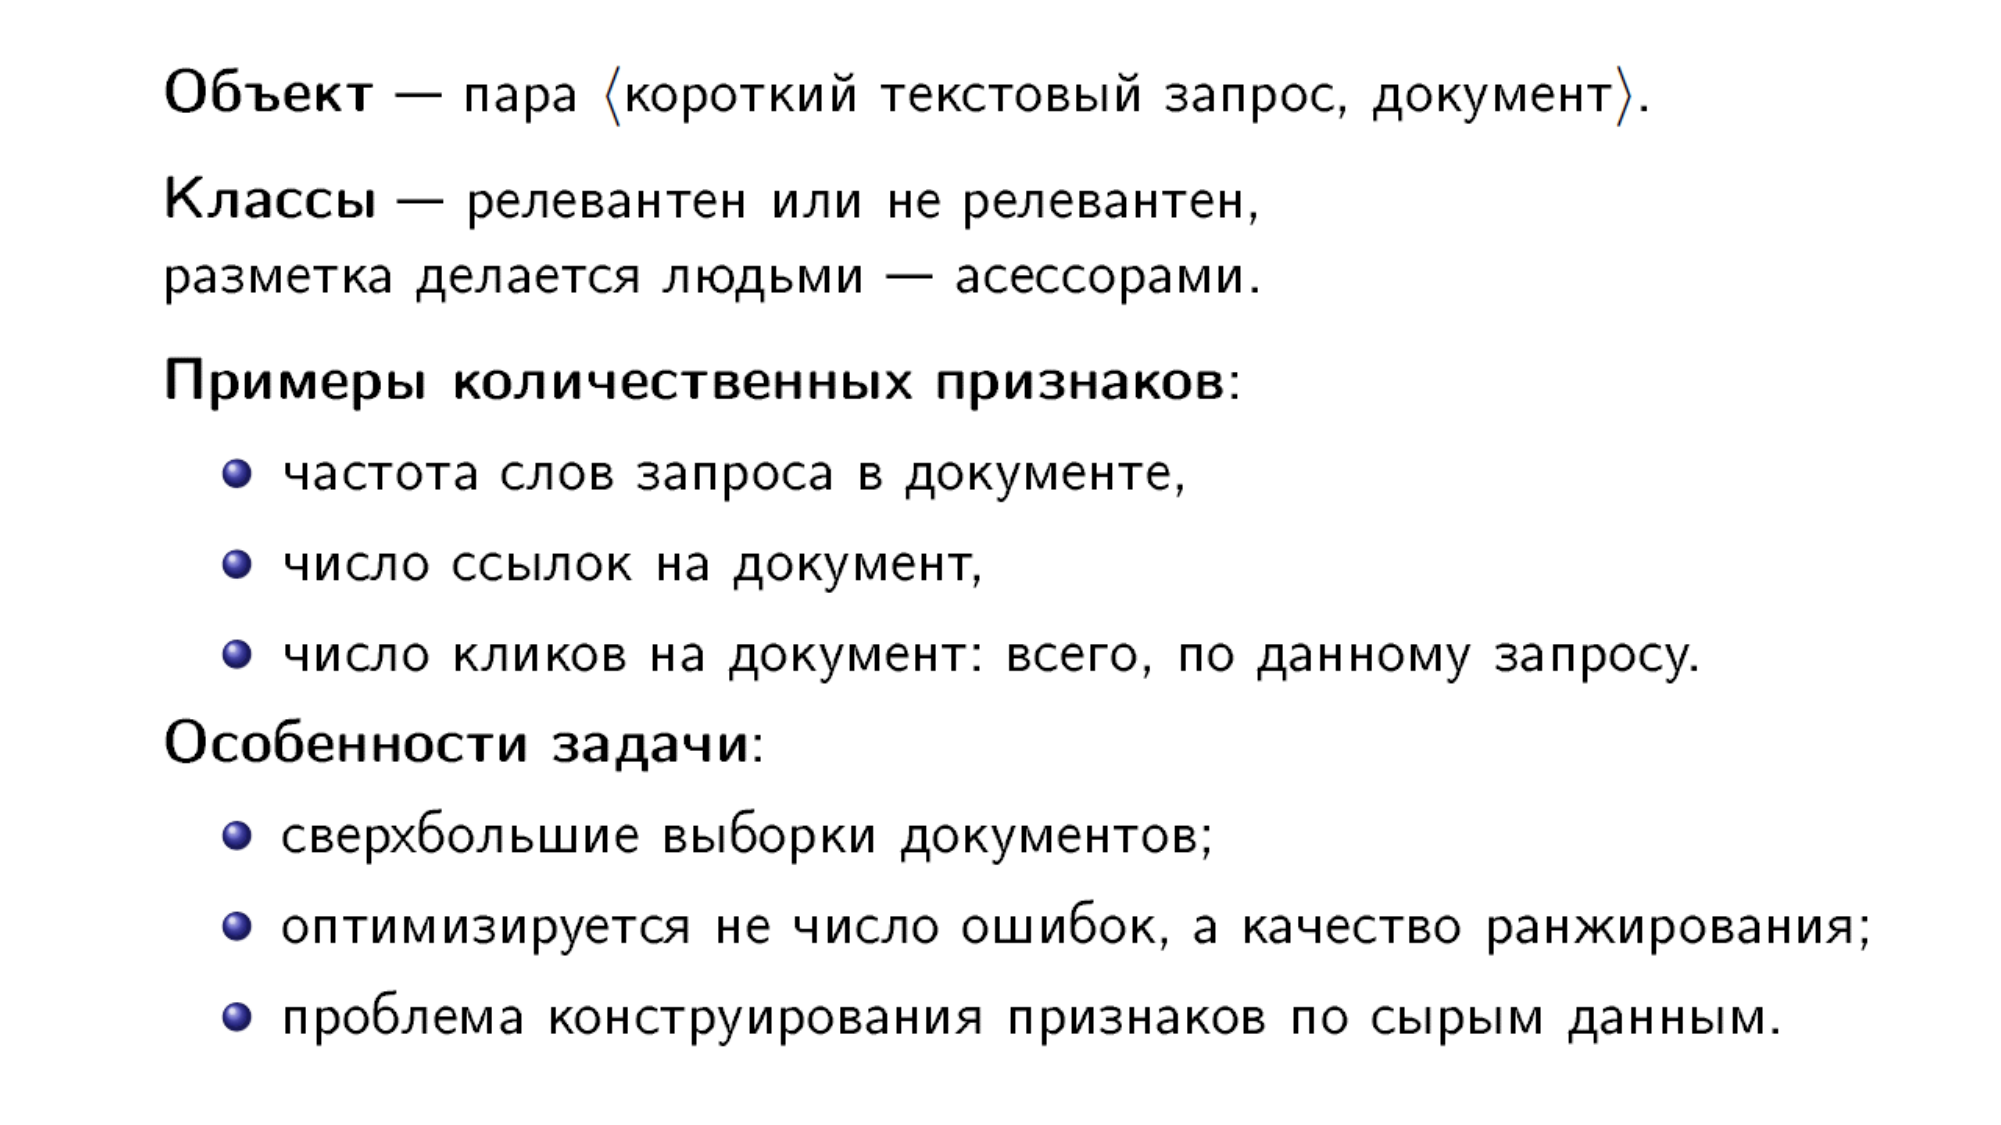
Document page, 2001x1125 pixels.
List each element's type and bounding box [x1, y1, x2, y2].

picture [9, 52, 1991, 1073]
